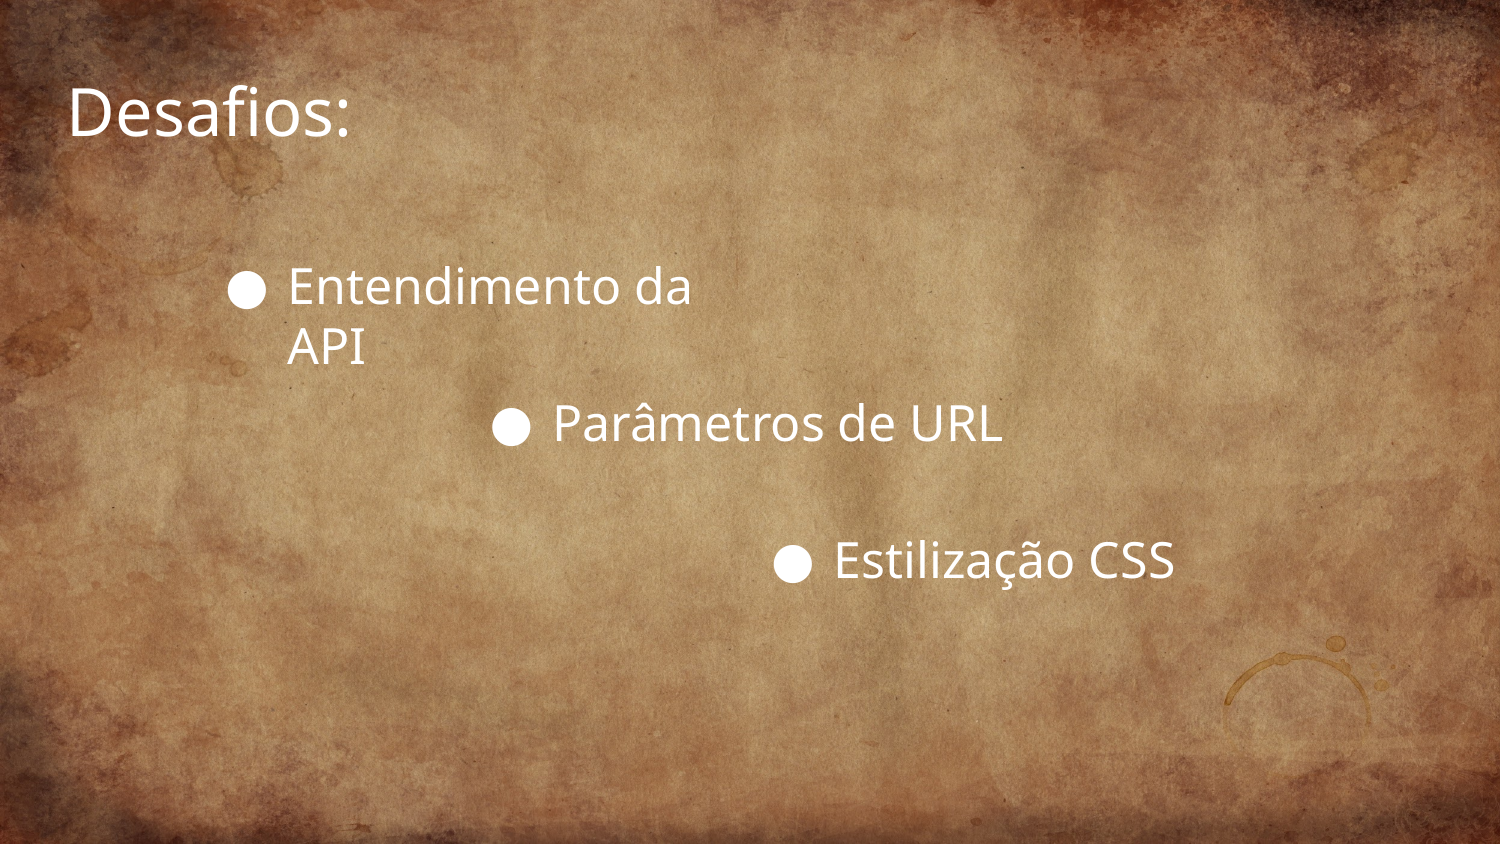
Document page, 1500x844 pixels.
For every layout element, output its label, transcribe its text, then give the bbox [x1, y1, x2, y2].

text_box Entendimento da API [197, 239, 778, 390]
text_box Parâmetros de URL [462, 376, 1043, 467]
text_box Desafios: [51, 54, 612, 165]
picture [0, 0, 1500, 844]
text_box Estilização CSS [743, 513, 1324, 604]
